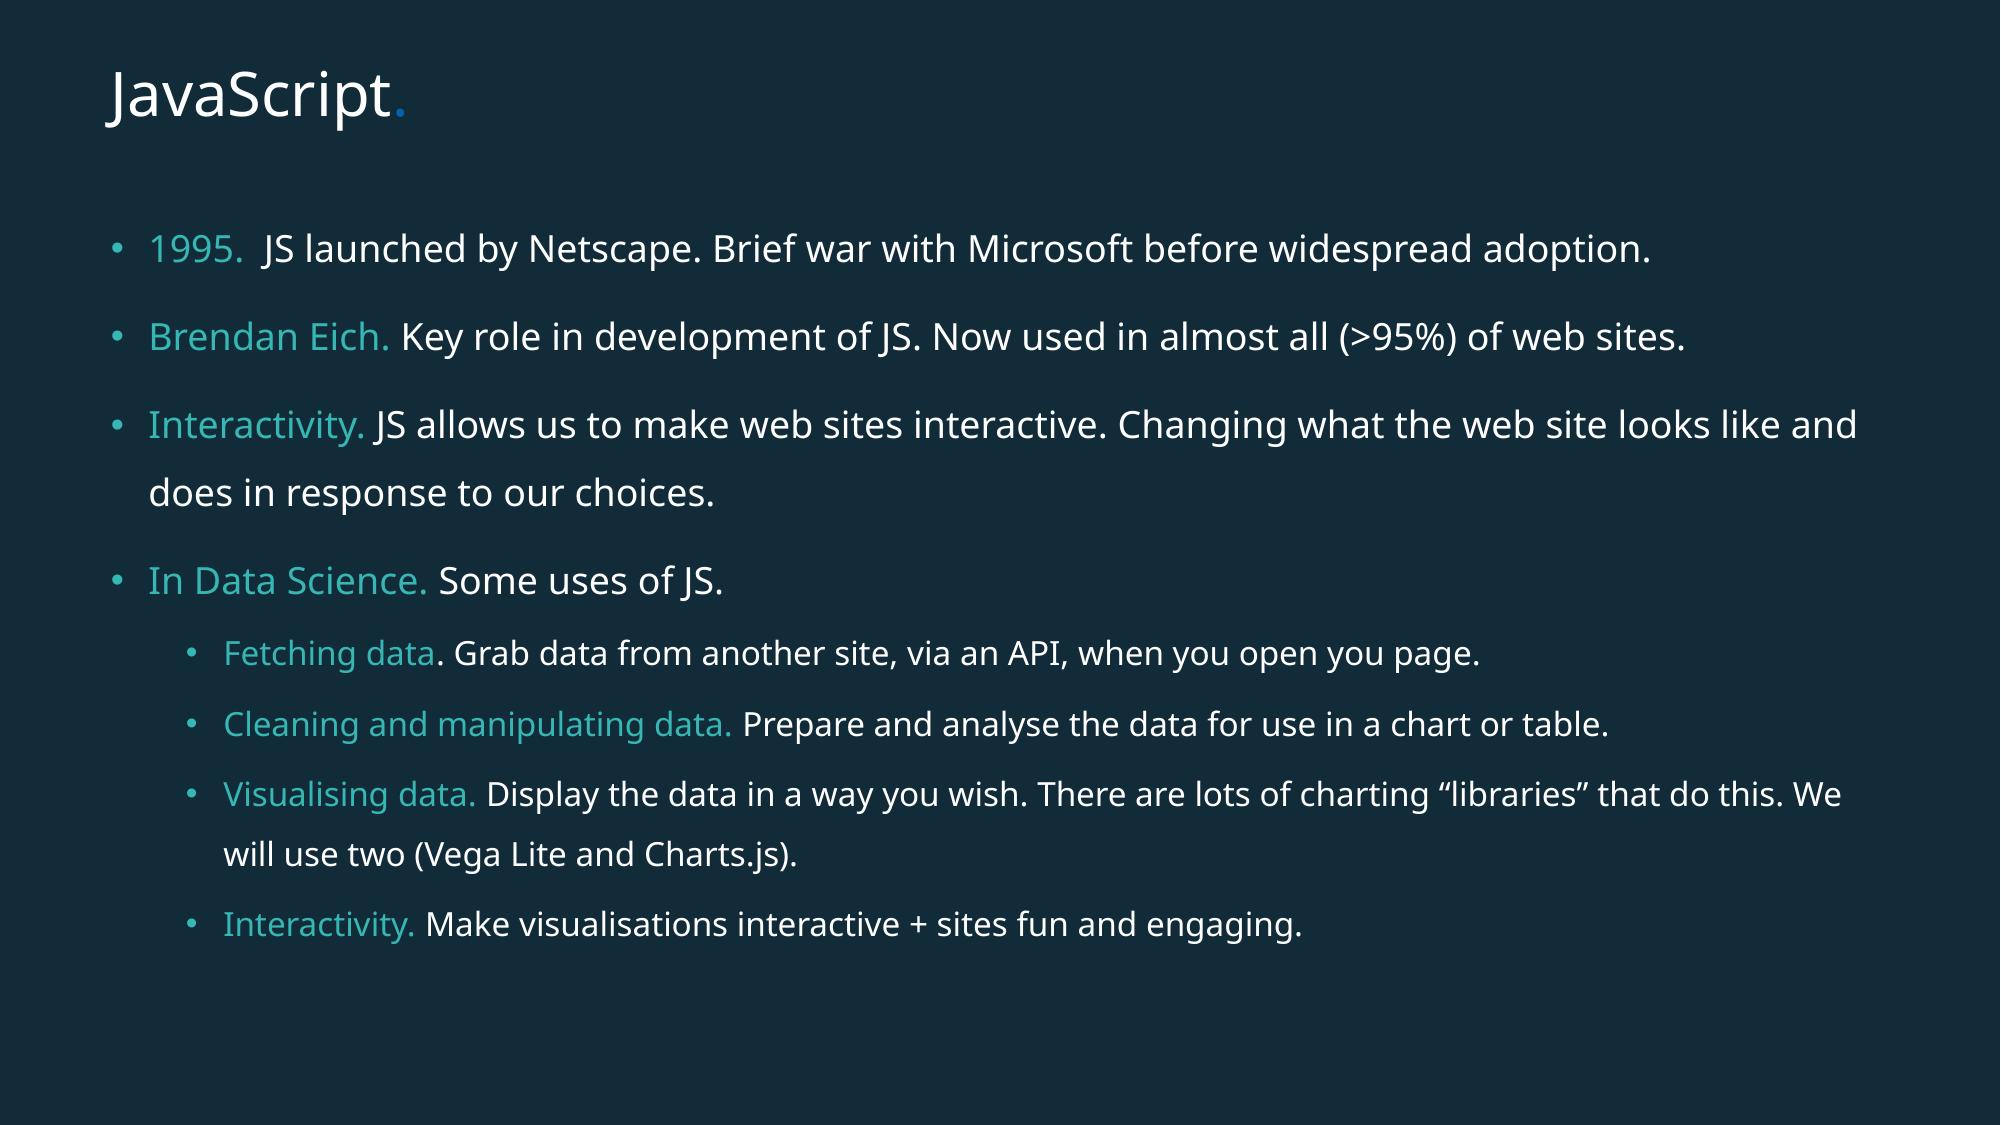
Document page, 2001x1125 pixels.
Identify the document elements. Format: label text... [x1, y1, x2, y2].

list 1995. JS launched by Netscape. Brief war with Microsoft before widespread adoption. Brendan Eich. Key role in development of JS. Now used in almost all (>95%) of web sites. Interactivity. JS allows us to make web sites interactive. Changing what the web site looks like and does in response to our choices. In Data Science. Some uses of JS. Fetching data. Grab data from another site, via an API, when you open you page. Cleaning and manipulating data. Prepare and analyse the data for use in a chart or table. Visualising data. Display the data in a way you wish. There are lots of charting “libraries” that do this. We will use two (Vega Lite and Charts.js). Interactivity. Make visualisations interactive + sites fun and engaging. [95, 194, 1905, 981]
title JavaScript. [95, 55, 1047, 138]
